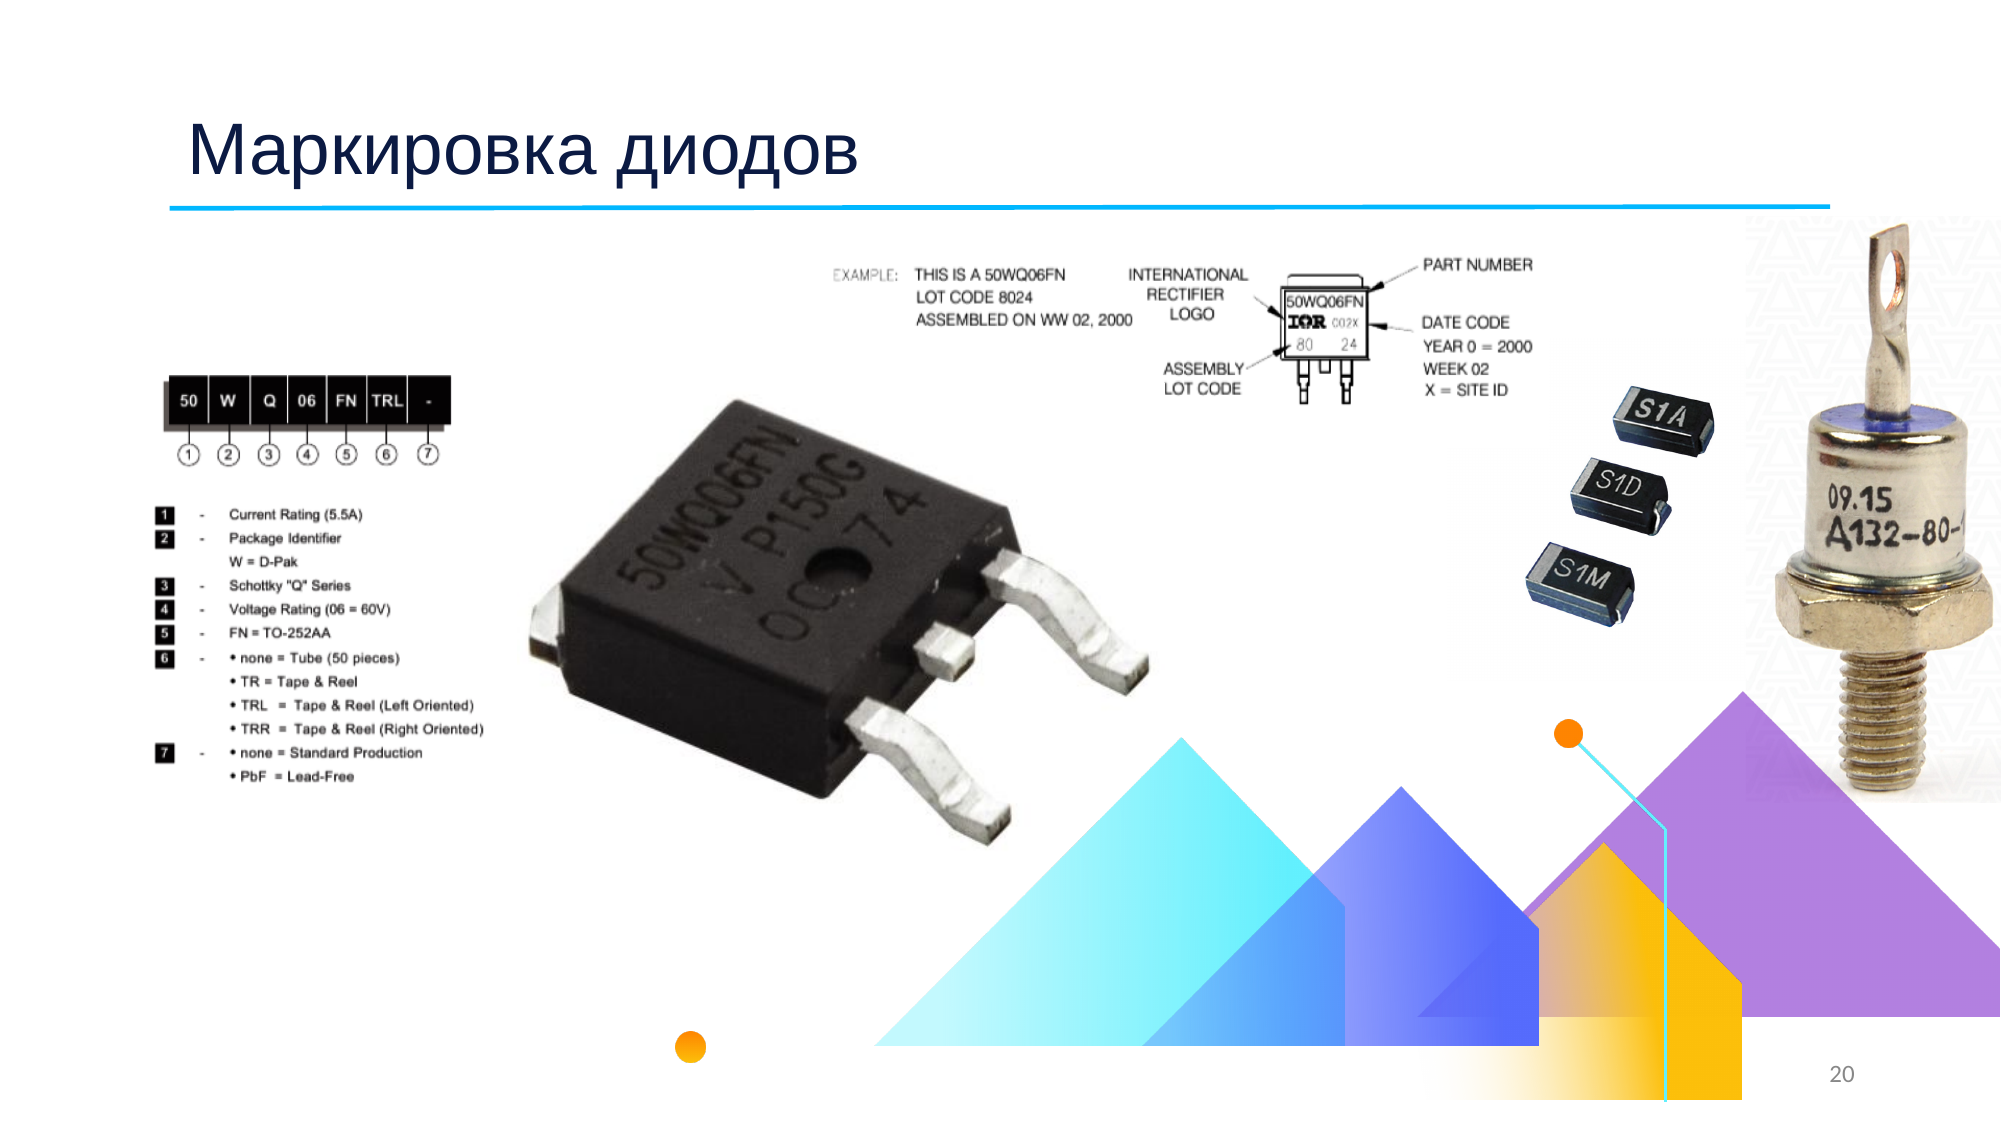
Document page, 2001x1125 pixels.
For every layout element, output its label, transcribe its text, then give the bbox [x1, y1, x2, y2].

picture [675, 1031, 706, 1063]
picture [516, 216, 2001, 1103]
text_box Маркировка диодов [180, 95, 1824, 207]
picture [143, 324, 501, 801]
slide_number 20 [1819, 1051, 1863, 1094]
